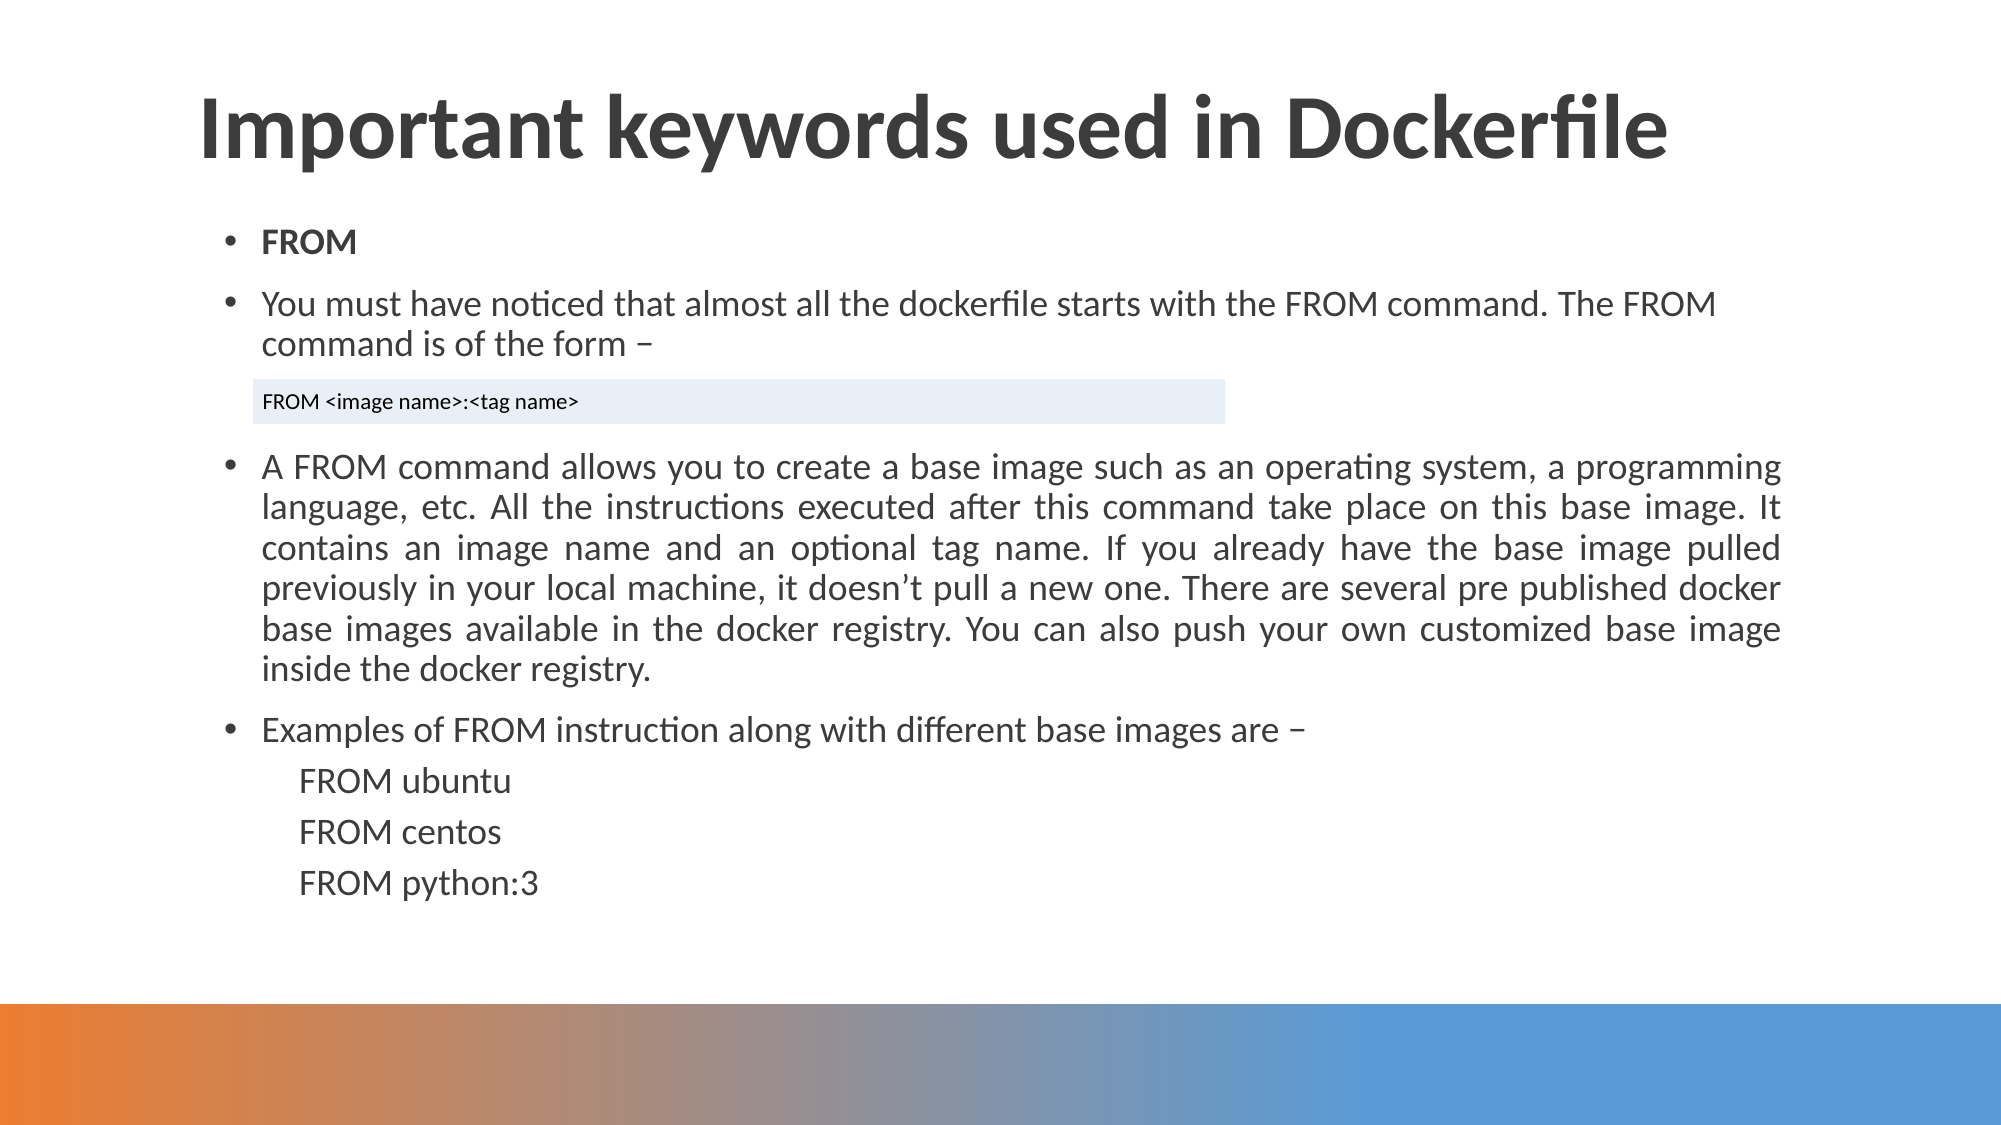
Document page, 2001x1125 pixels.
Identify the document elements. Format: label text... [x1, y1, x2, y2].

list FROM You must have noticed that almost all the dockerfile starts with the FROM command. The FROM command is of the form − A FROM command allows you to create a base image such as an operating system, a programming language, etc. All the instructions executed after this command take place on this base image. It contains an image name and an optional tag name. If you already have the base image pulled previously in your local machine, it doesn’t pull a new one. There are several pre published docker base images available in the docker registry. You can also push your own customized base image inside the docker registry. Examples of FROM instruction along with different base images are − FROM ubuntu FROM centos FROM python:3 [209, 215, 1799, 978]
table_header FROM <image name>:<tag name> [253, 379, 1225, 424]
list Important keywords used in Dockerfile [183, 71, 1730, 172]
